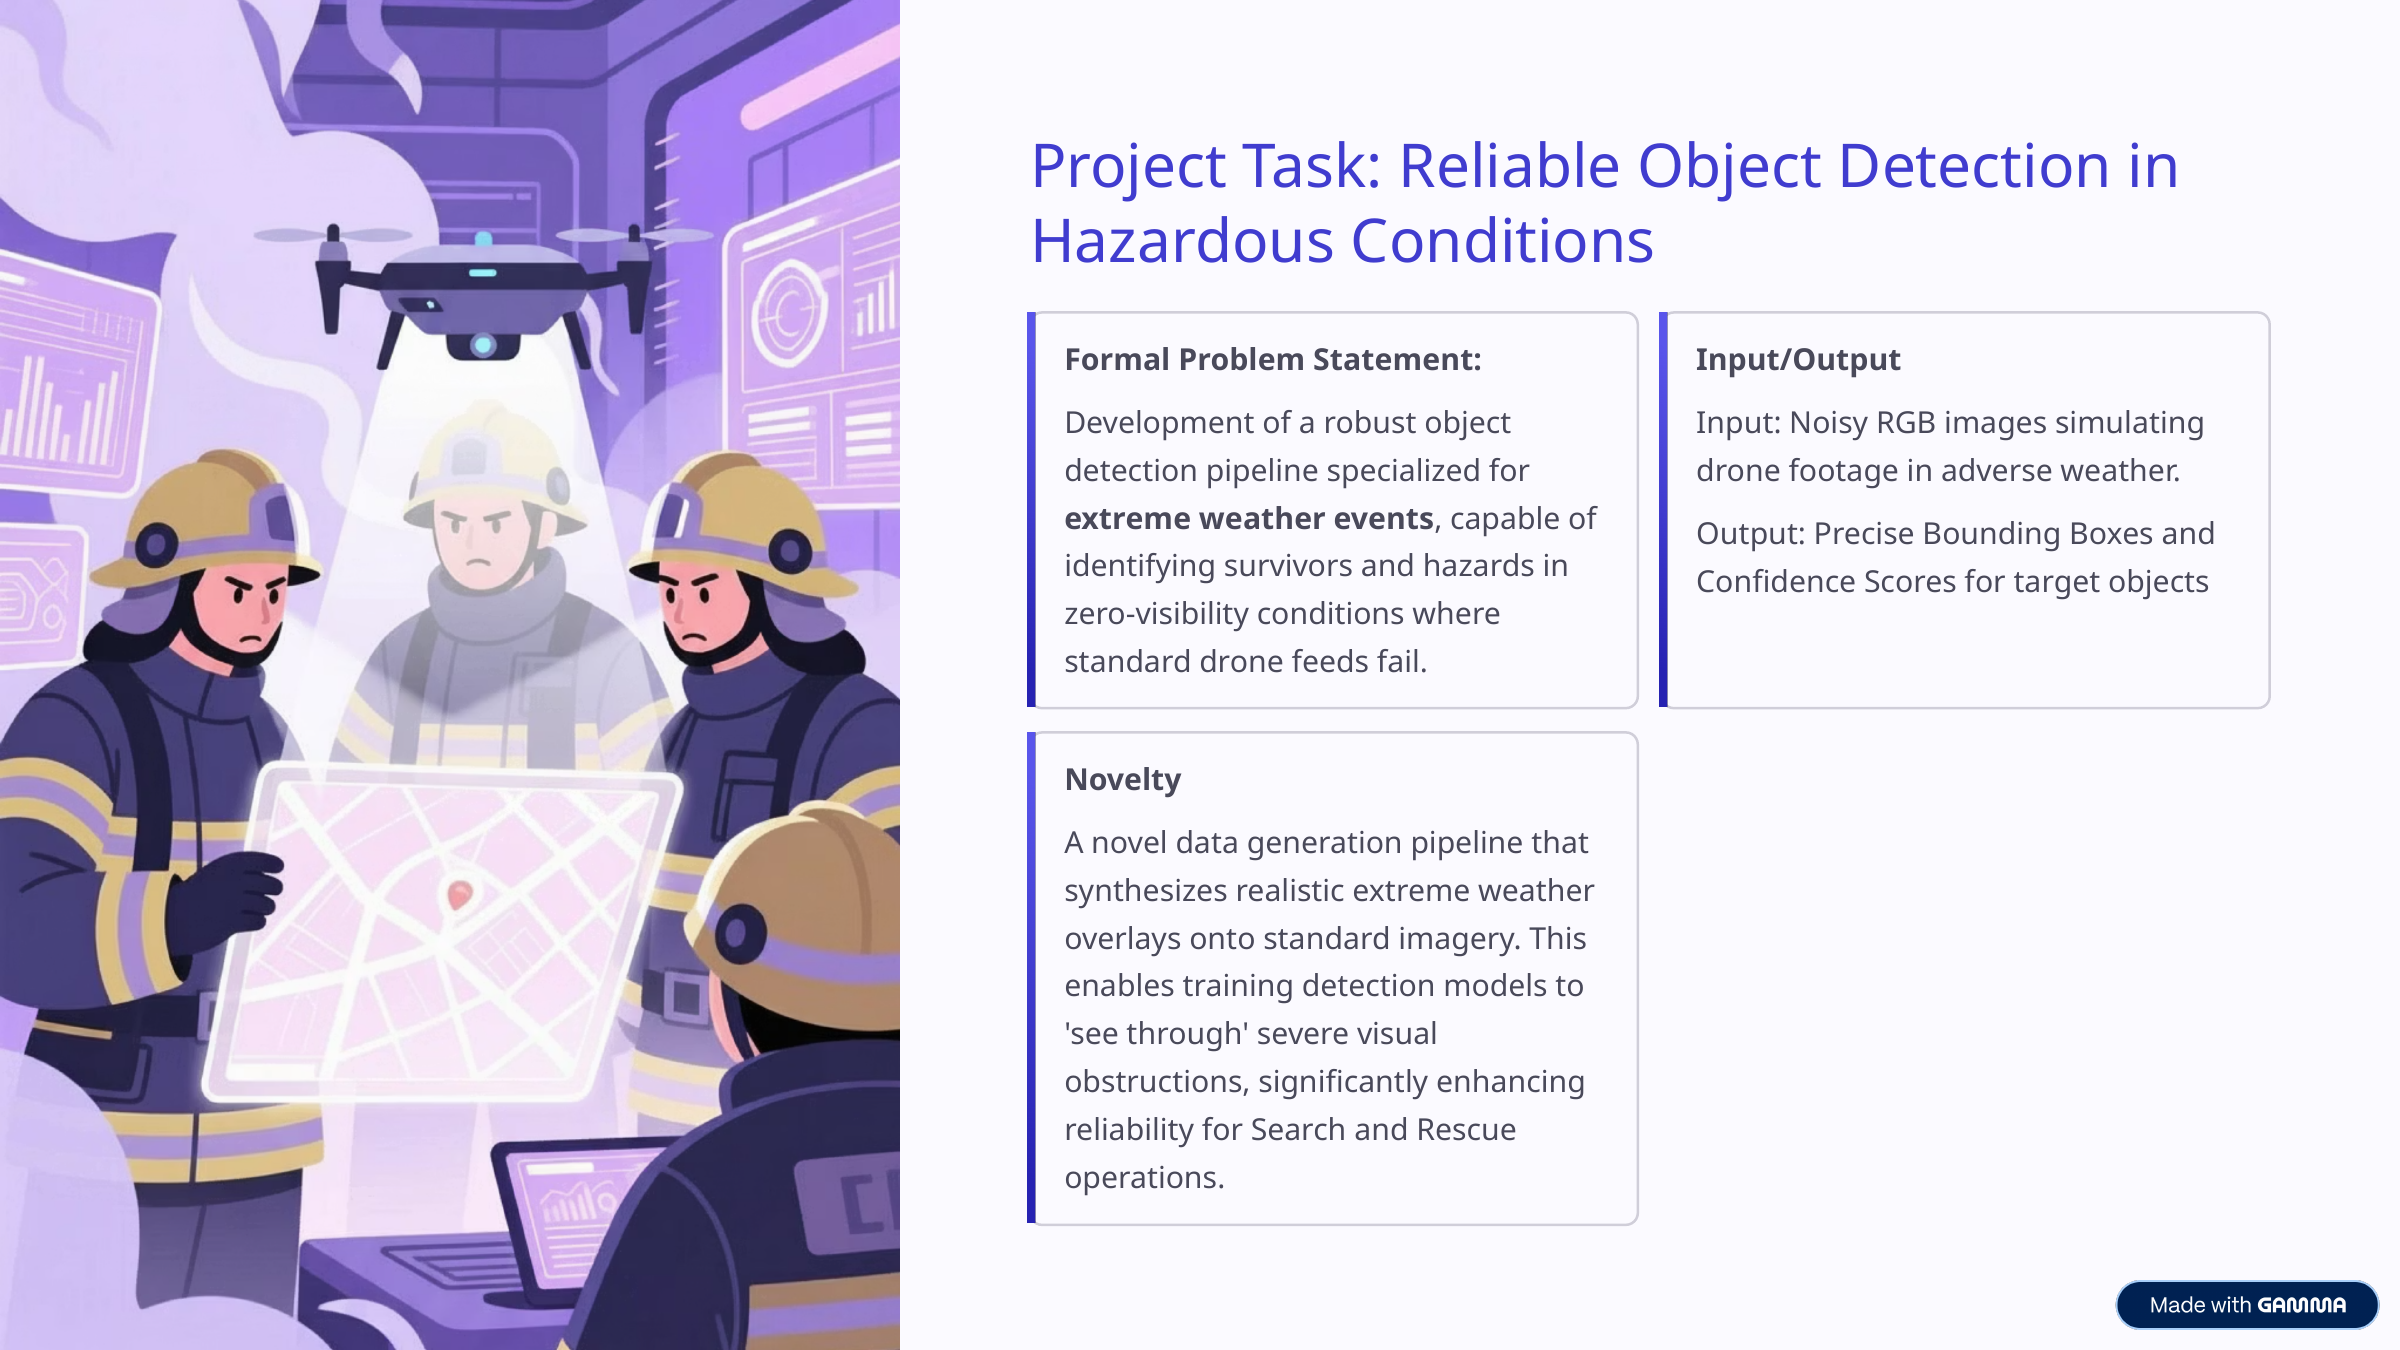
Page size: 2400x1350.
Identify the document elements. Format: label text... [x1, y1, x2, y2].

picture [2106, 1271, 2389, 1339]
text_box [1670, 312, 2270, 709]
text_box Input/Output [1696, 339, 1999, 377]
text_box Development of a robust object detection pipeline specialized for extreme weather events, capable of identifying survivors and hazards in zero-visibility conditions where standard drone feeds fail. [1064, 391, 1612, 682]
text_box Input: Noisy RGB images simulating drone footage in adverse weather. [1696, 391, 2243, 489]
picture [1659, 312, 1670, 709]
text_box Project Task: Reliable Object Detection in Hazardous Conditions [1030, 124, 2270, 277]
text_box Novelty [1064, 759, 1367, 797]
text_box Formal Problem Statement: [1064, 339, 1516, 377]
picture [1027, 732, 1038, 1225]
picture [1027, 312, 1038, 709]
text_box A novel data generation pipeline that synthesizes realistic extreme weather overlays onto standard imagery. This enables training detection models to 'see through' severe visual obstructions, significantly enhancing reliability for Search and Rescue operations. [1064, 811, 1612, 1199]
text_box Output: Precise Bounding Boxes and Confidence Scores for target objects [1696, 502, 2243, 600]
text_box [1038, 312, 1638, 709]
text_box [1038, 732, 1638, 1225]
picture [0, 0, 900, 1350]
